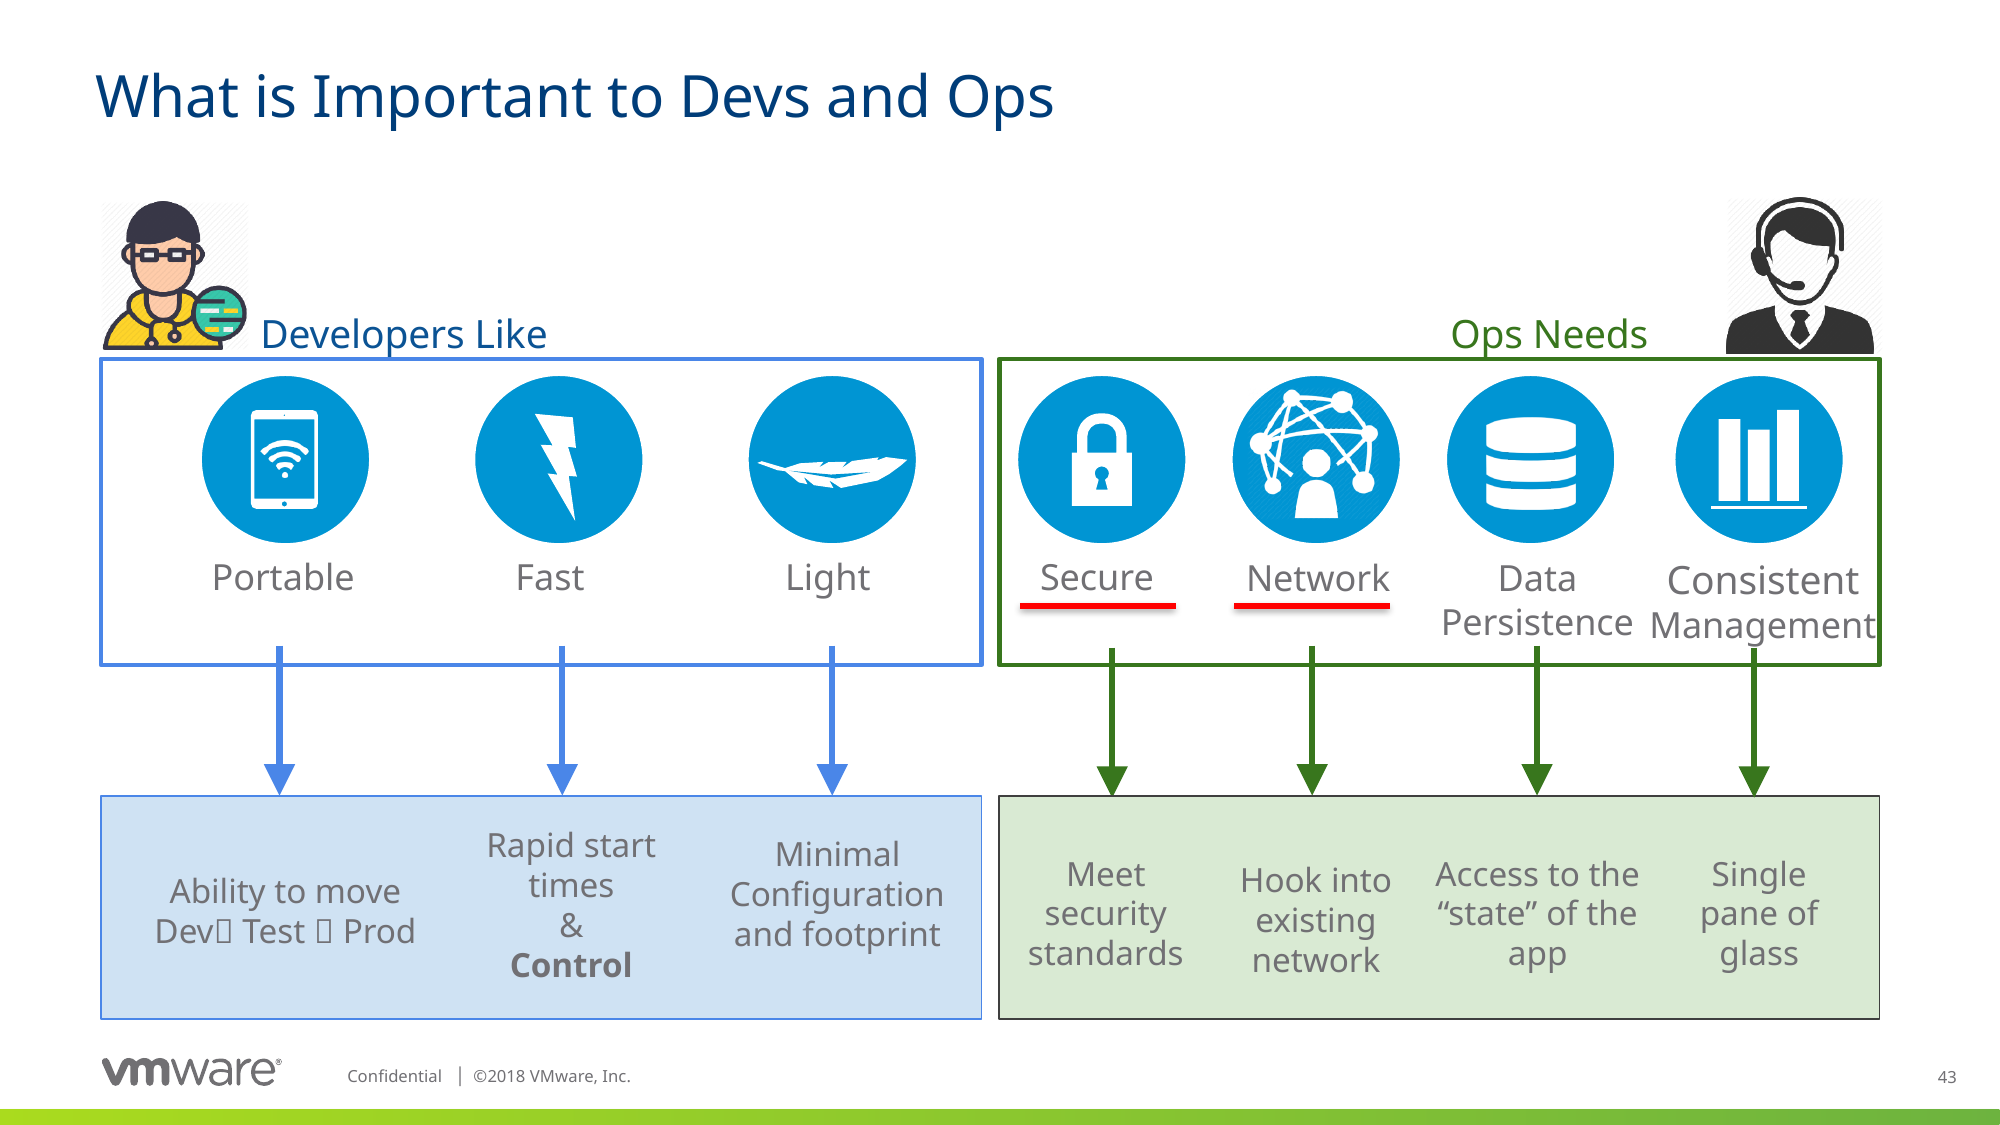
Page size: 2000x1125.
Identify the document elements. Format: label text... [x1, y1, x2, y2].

text_box Developers Like [252, 289, 817, 357]
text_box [100, 358, 982, 644]
picture [100, 200, 250, 350]
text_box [998, 358, 1899, 666]
text_box Ops Needs [1277, 289, 1708, 357]
picture [1726, 197, 1883, 354]
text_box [964, 645, 1889, 1020]
title What is Important to Devs and Ops [95, 67, 1900, 131]
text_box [100, 645, 962, 1020]
